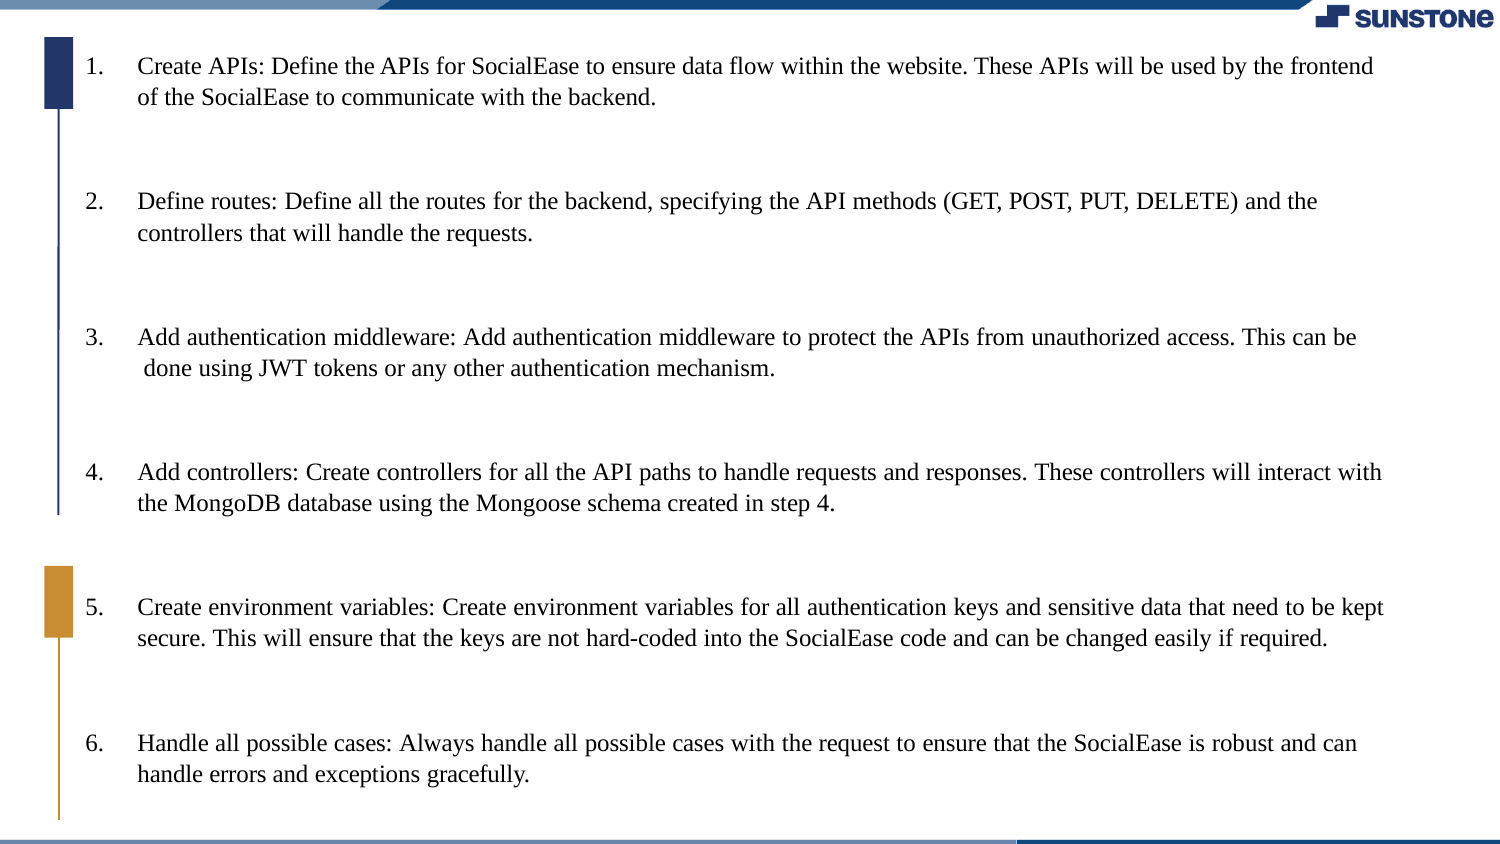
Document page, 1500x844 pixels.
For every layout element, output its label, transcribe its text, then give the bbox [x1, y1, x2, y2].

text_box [44, 36, 74, 516]
picture [0, 0, 1500, 844]
text_box Create APIs: Define the APIs for SocialEase to ensure data flow within the website. These APIs will be used by the frontend of the SocialEase to communicate with the backend. Define routes: Define all the routes for the backend, specifying the API methods (GET, POST, PUT, DELETE) and the controllers that will handle the requests. Add authentication middleware: Add authentication middleware to protect the APIs from unauthorized access. This can be done using JWT tokens or any other authentication mechanism. Add controllers: Create controllers for all the API paths to handle requests and responses. These controllers will interact with the MongoDB database using the Mongoose schema created in step 4. Create environment variables: Create environment variables for all authentication keys and sensitive data that need to be kept secure. This will ensure that the keys are not hard-coded into the SocialEase code and can be changed easily if required. Handle all possible cases: Always handle all possible cases with the request to ensure that the SocialEase is robust and can handle errors and exceptions gracefully. [83, 47, 1394, 787]
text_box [44, 565, 74, 821]
